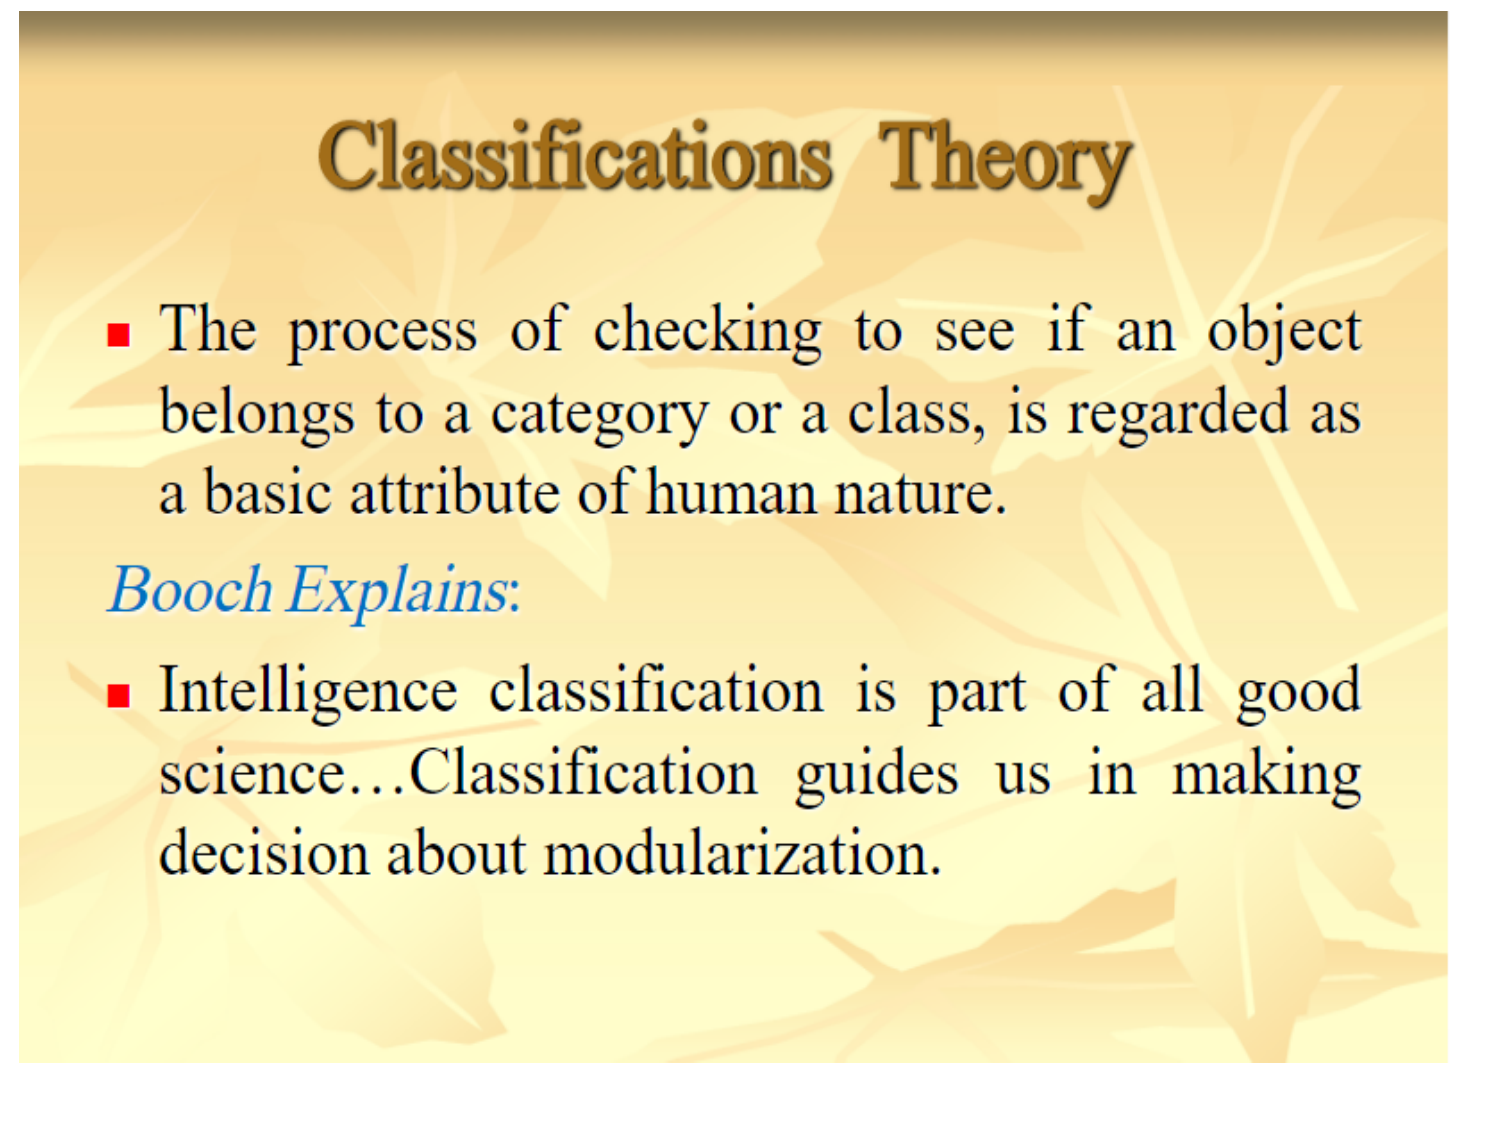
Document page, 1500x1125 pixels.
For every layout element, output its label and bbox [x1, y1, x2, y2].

picture [18, 11, 1451, 1063]
